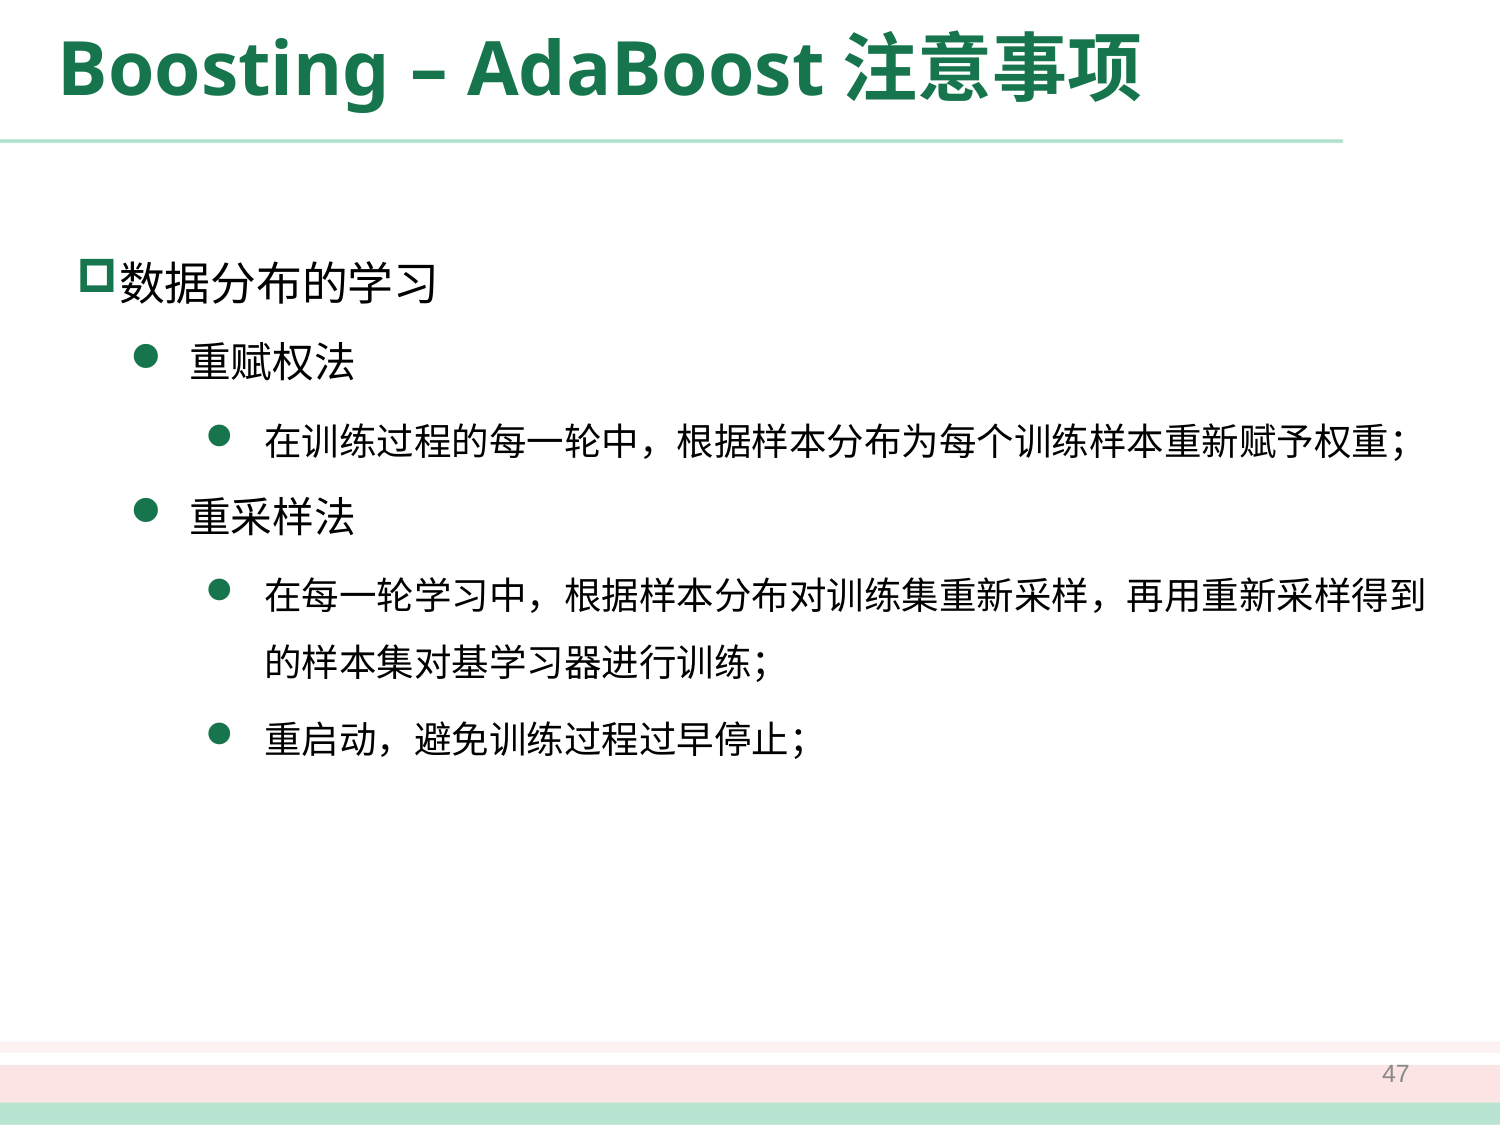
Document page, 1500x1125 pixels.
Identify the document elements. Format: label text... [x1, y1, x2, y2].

picture [0, 0, 1500, 1125]
title Boosting – AdaBoost注意事项 [42, 7, 1337, 135]
list 数据分布的学习 重赋权法 在训练过程的每一轮中，根据样本分布为每个训练样本重新赋予权重； 重采样法 在每一轮学习中，根据样本分布对训练集重新采样，再用重新采样得到的样本集对基学习器进行训练； 重启动，避免训练过程过早停止； [61, 234, 1476, 665]
slide_number 47 [1074, 1042, 1425, 1103]
